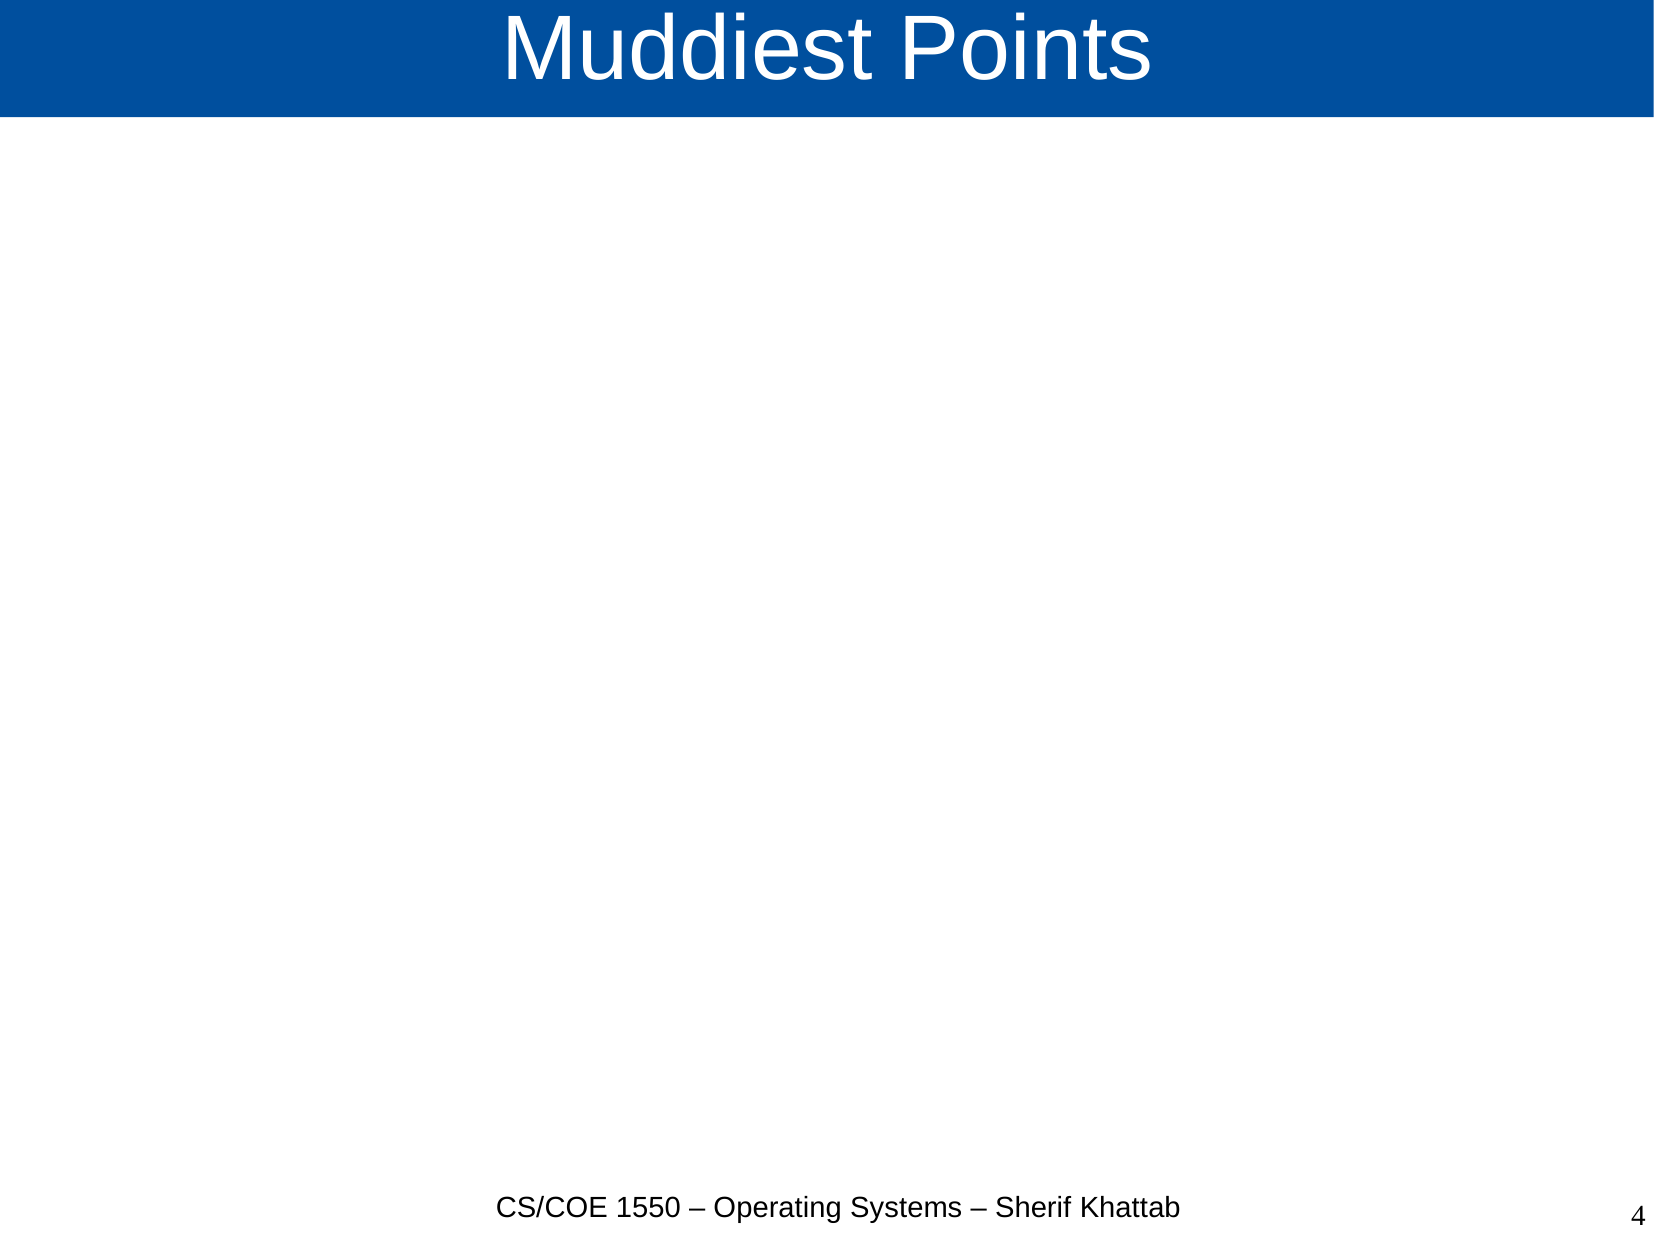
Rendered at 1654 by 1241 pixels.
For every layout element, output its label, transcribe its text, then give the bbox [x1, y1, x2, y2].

title Muddiest Points [0, 0, 1654, 118]
slide_number 4 [1265, 1198, 1647, 1241]
footer CS/COE 1550 – Operating Systems – Sherif Khattab [460, 1190, 1217, 1241]
